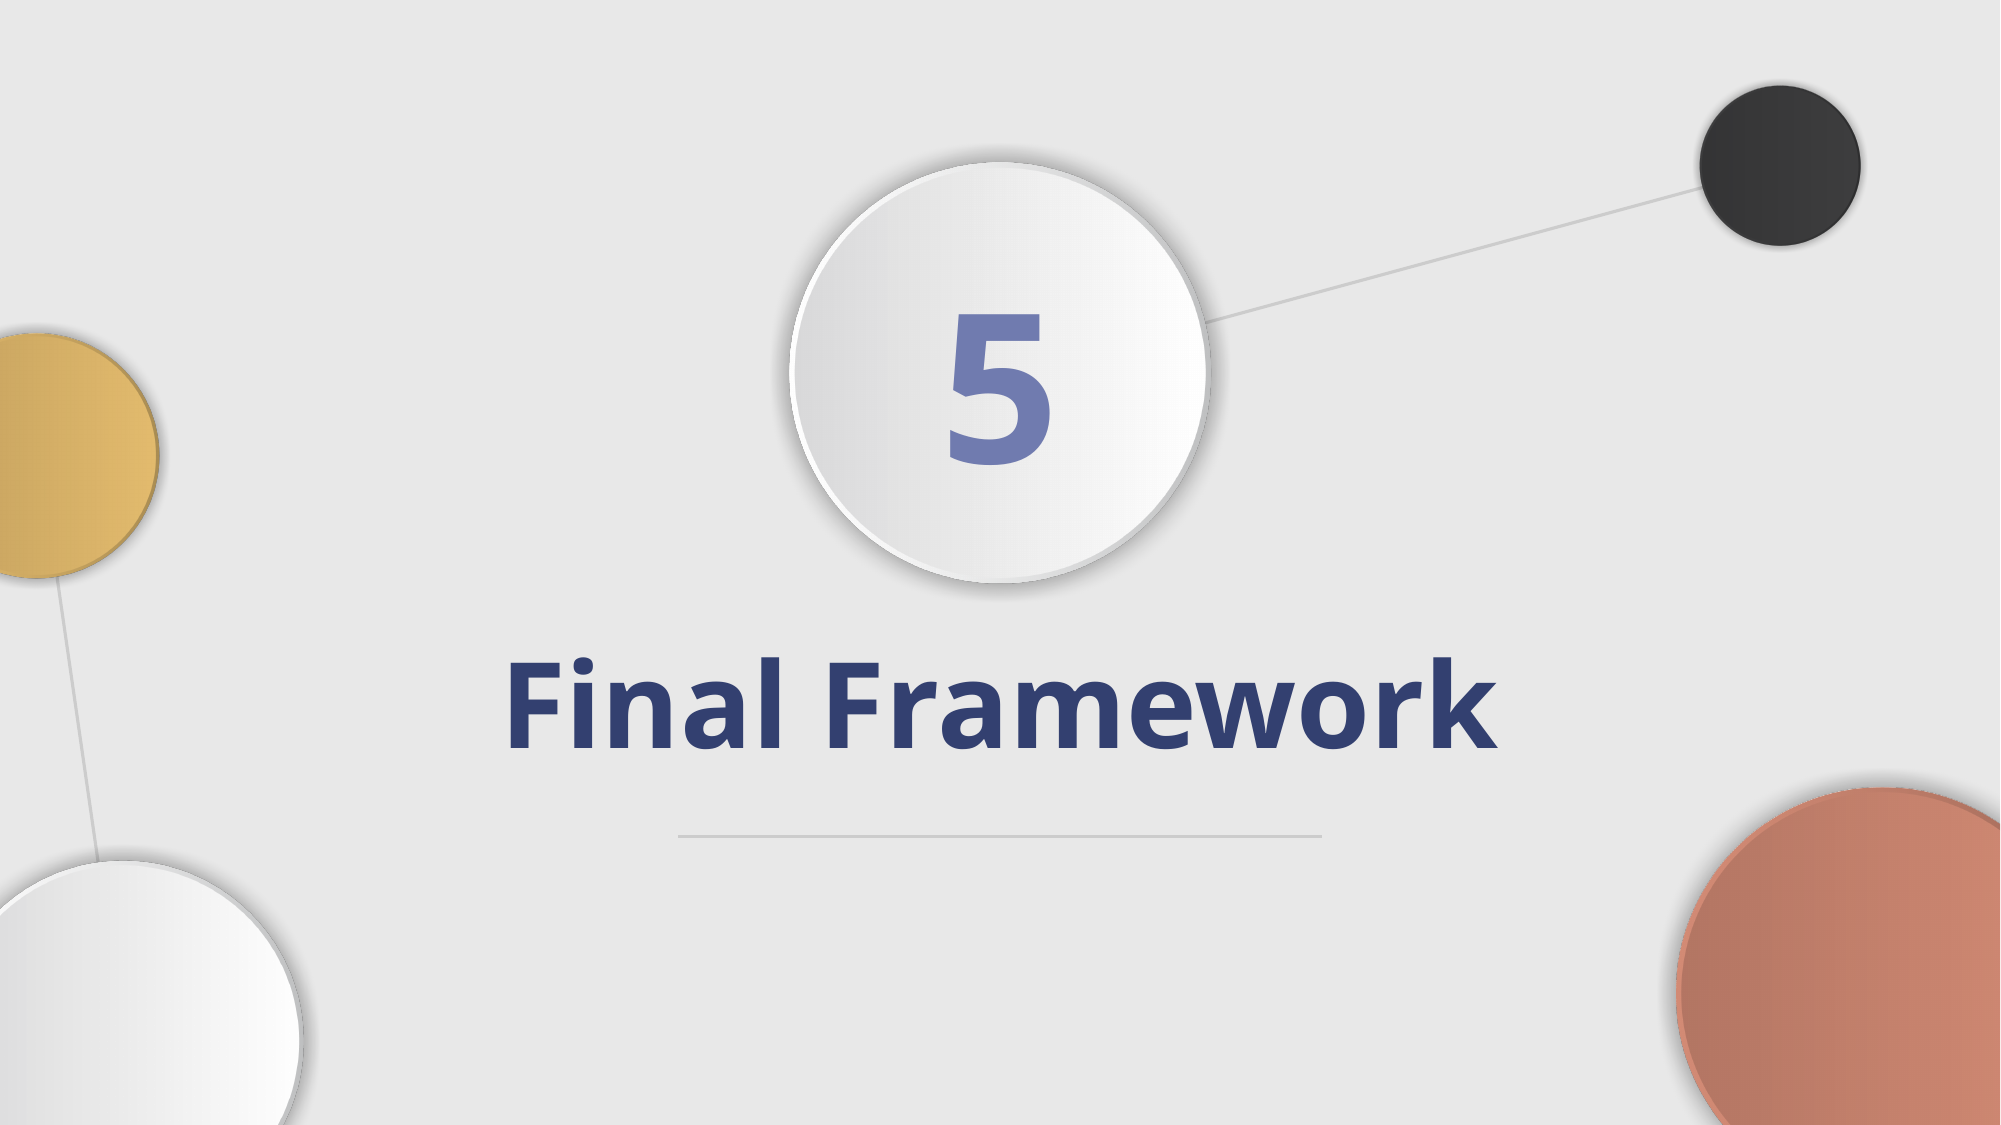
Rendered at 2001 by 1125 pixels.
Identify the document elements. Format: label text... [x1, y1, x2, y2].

picture [1610, 721, 2001, 1125]
picture [1674, 60, 1886, 271]
title Final Framework [324, 608, 1675, 793]
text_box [1282, 166, 1780, 378]
picture [0, 803, 361, 1125]
picture [0, 294, 198, 617]
picture [722, 95, 1278, 651]
